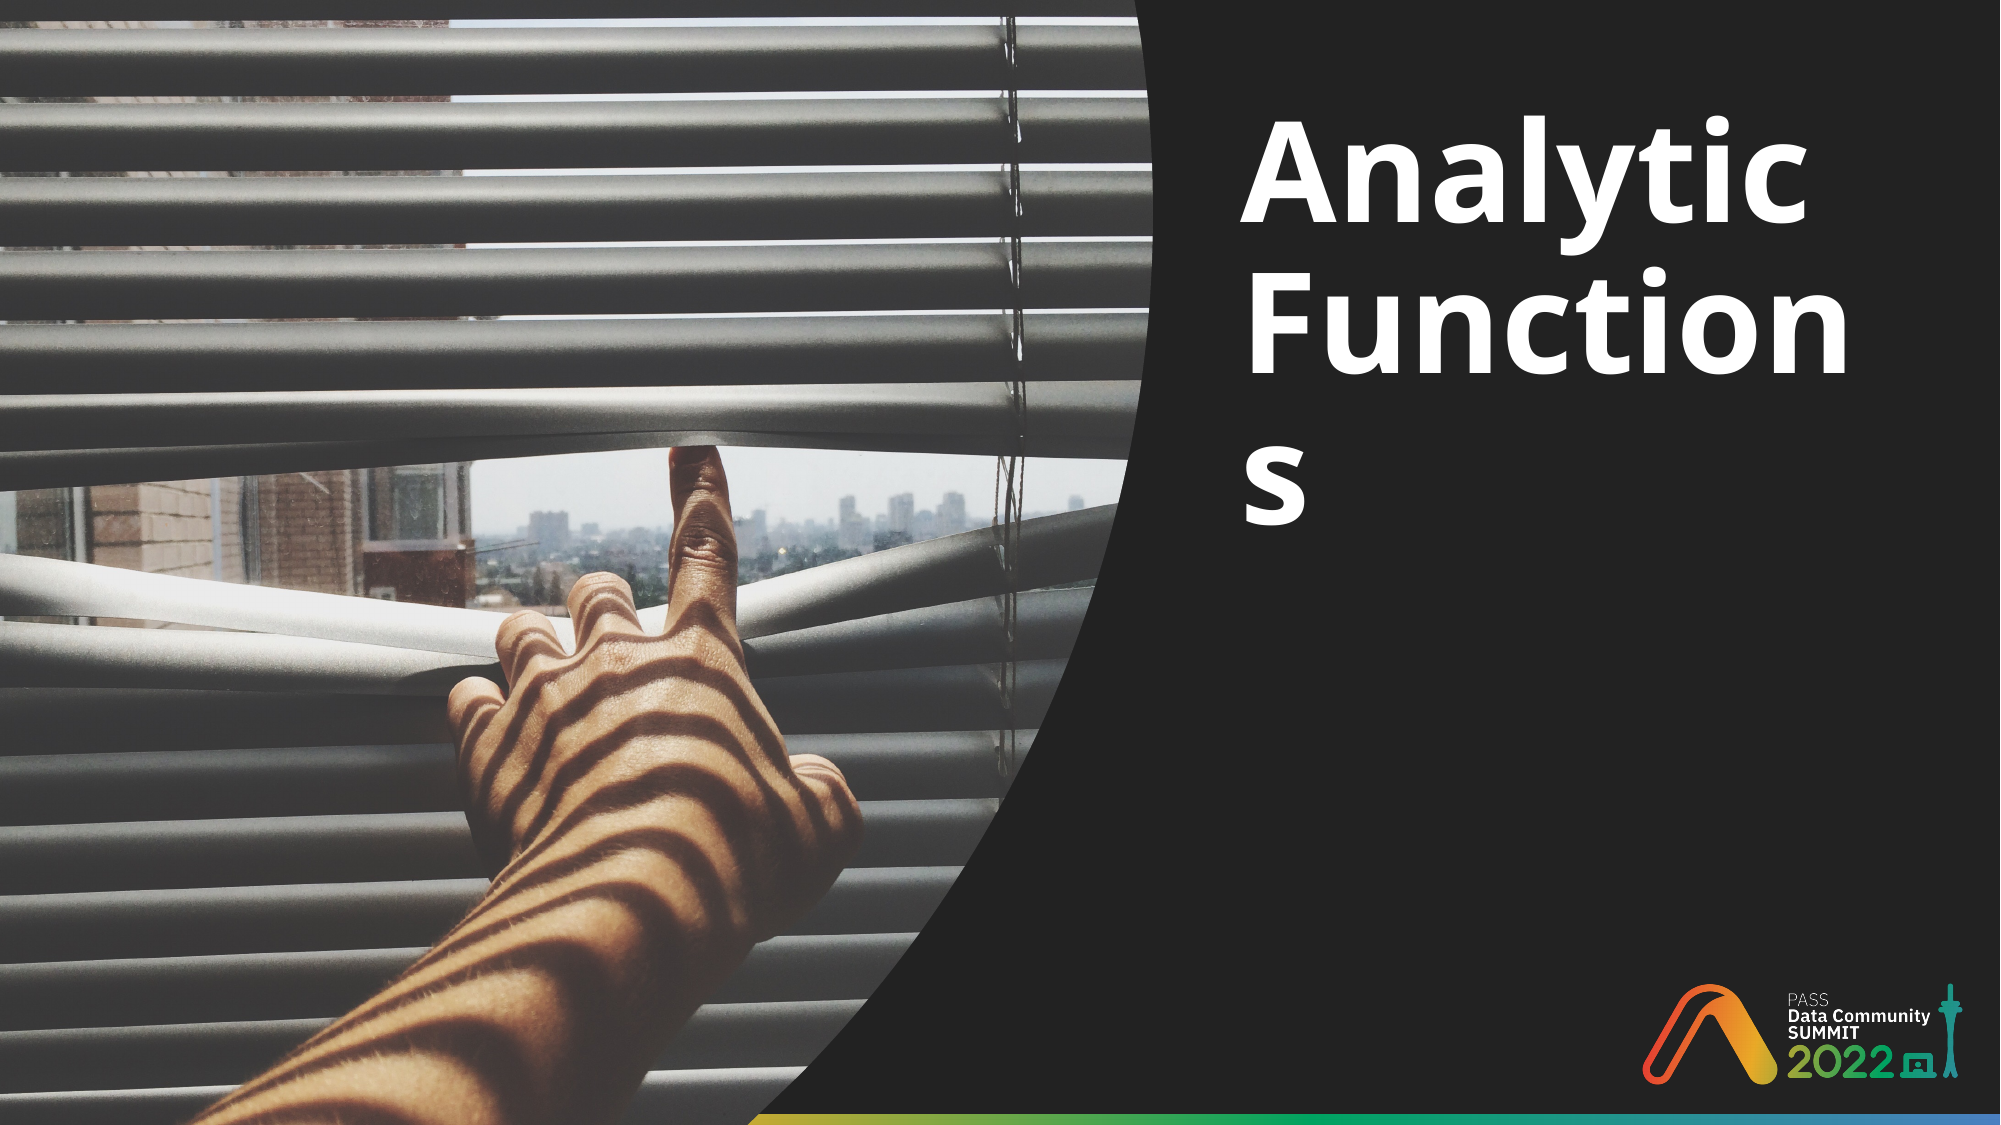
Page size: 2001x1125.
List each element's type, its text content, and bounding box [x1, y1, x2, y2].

picture [0, 0, 2000, 1125]
picture [1642, 983, 1963, 1085]
text_box Analytic Functions [1225, 88, 1897, 563]
